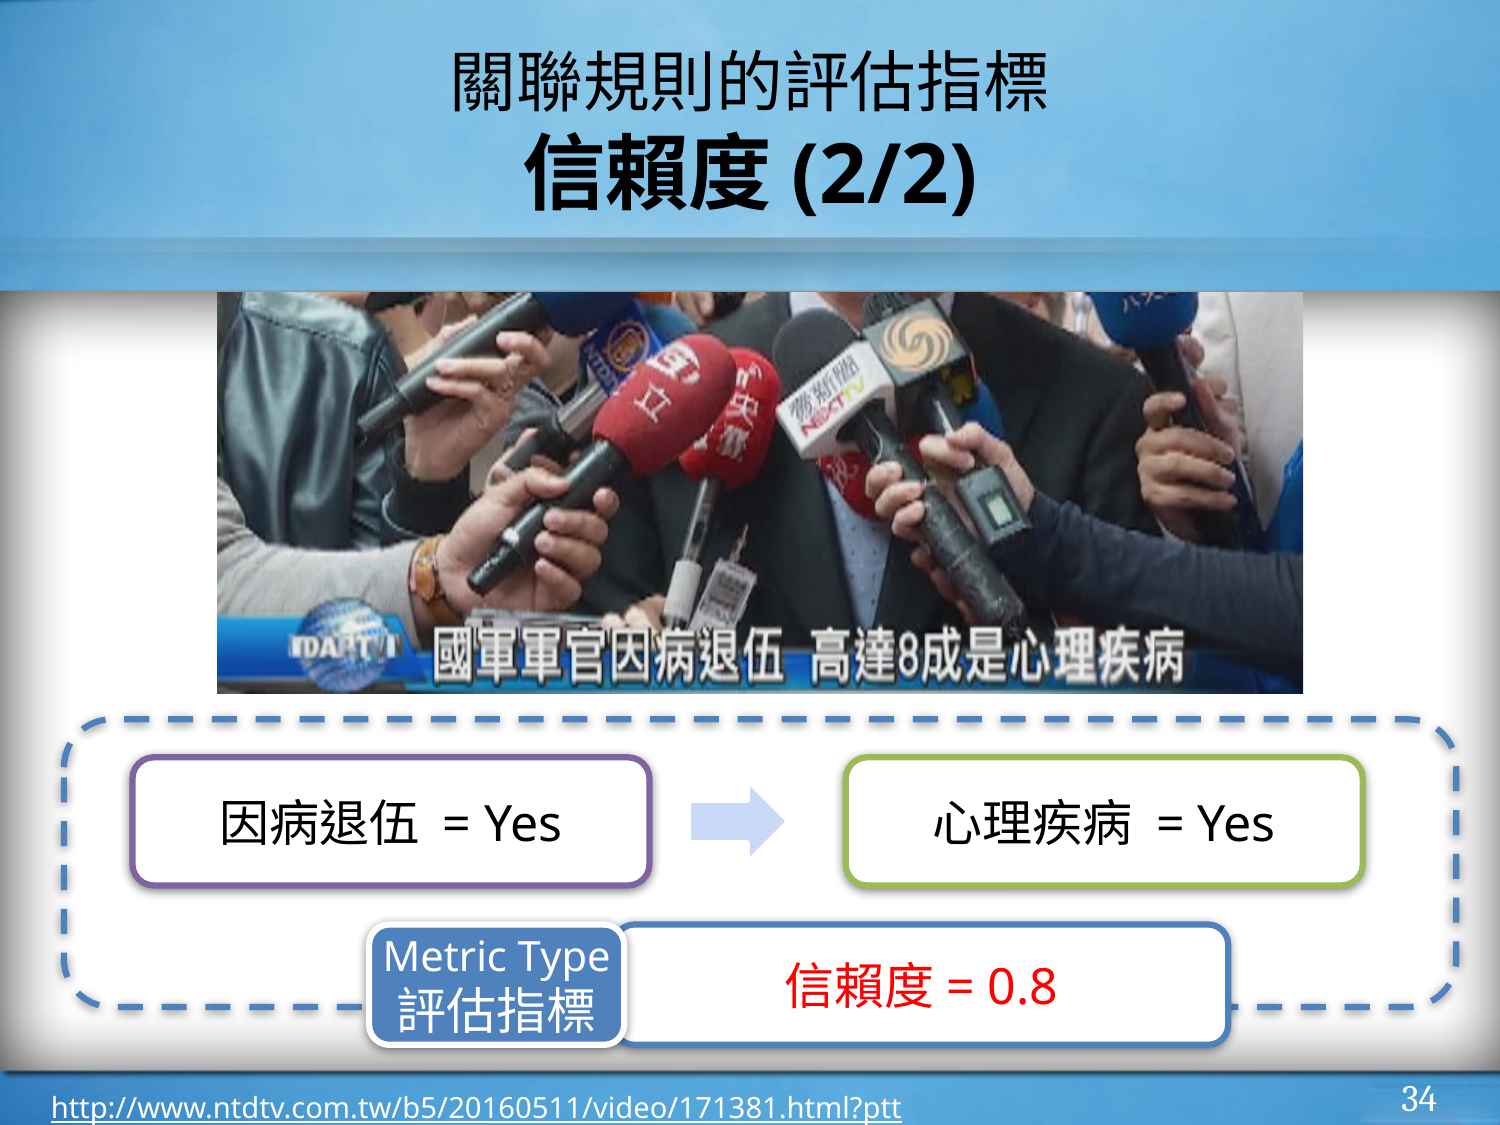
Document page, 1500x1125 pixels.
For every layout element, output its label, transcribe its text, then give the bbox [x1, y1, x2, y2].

slide_number ‹#› [1350, 1074, 1488, 1118]
text_box 因病退伍 = Yes [132, 757, 650, 886]
text_box 信賴度= 0.8 [622, 924, 1229, 1045]
text_box Metric Type 評估指標 [369, 924, 625, 1045]
text_box [63, 719, 1457, 1007]
text_box 心理疾病 = Yes [845, 757, 1363, 886]
title 關聯規則的評估指標 信賴度(2/2) [78, 27, 1422, 232]
text_box [688, 778, 790, 865]
picture [0, 0, 1500, 1125]
subtitle http://www.ntdtv.com.tw/b5/20160511/video/171381.html?ptt [6, 1083, 1351, 1125]
